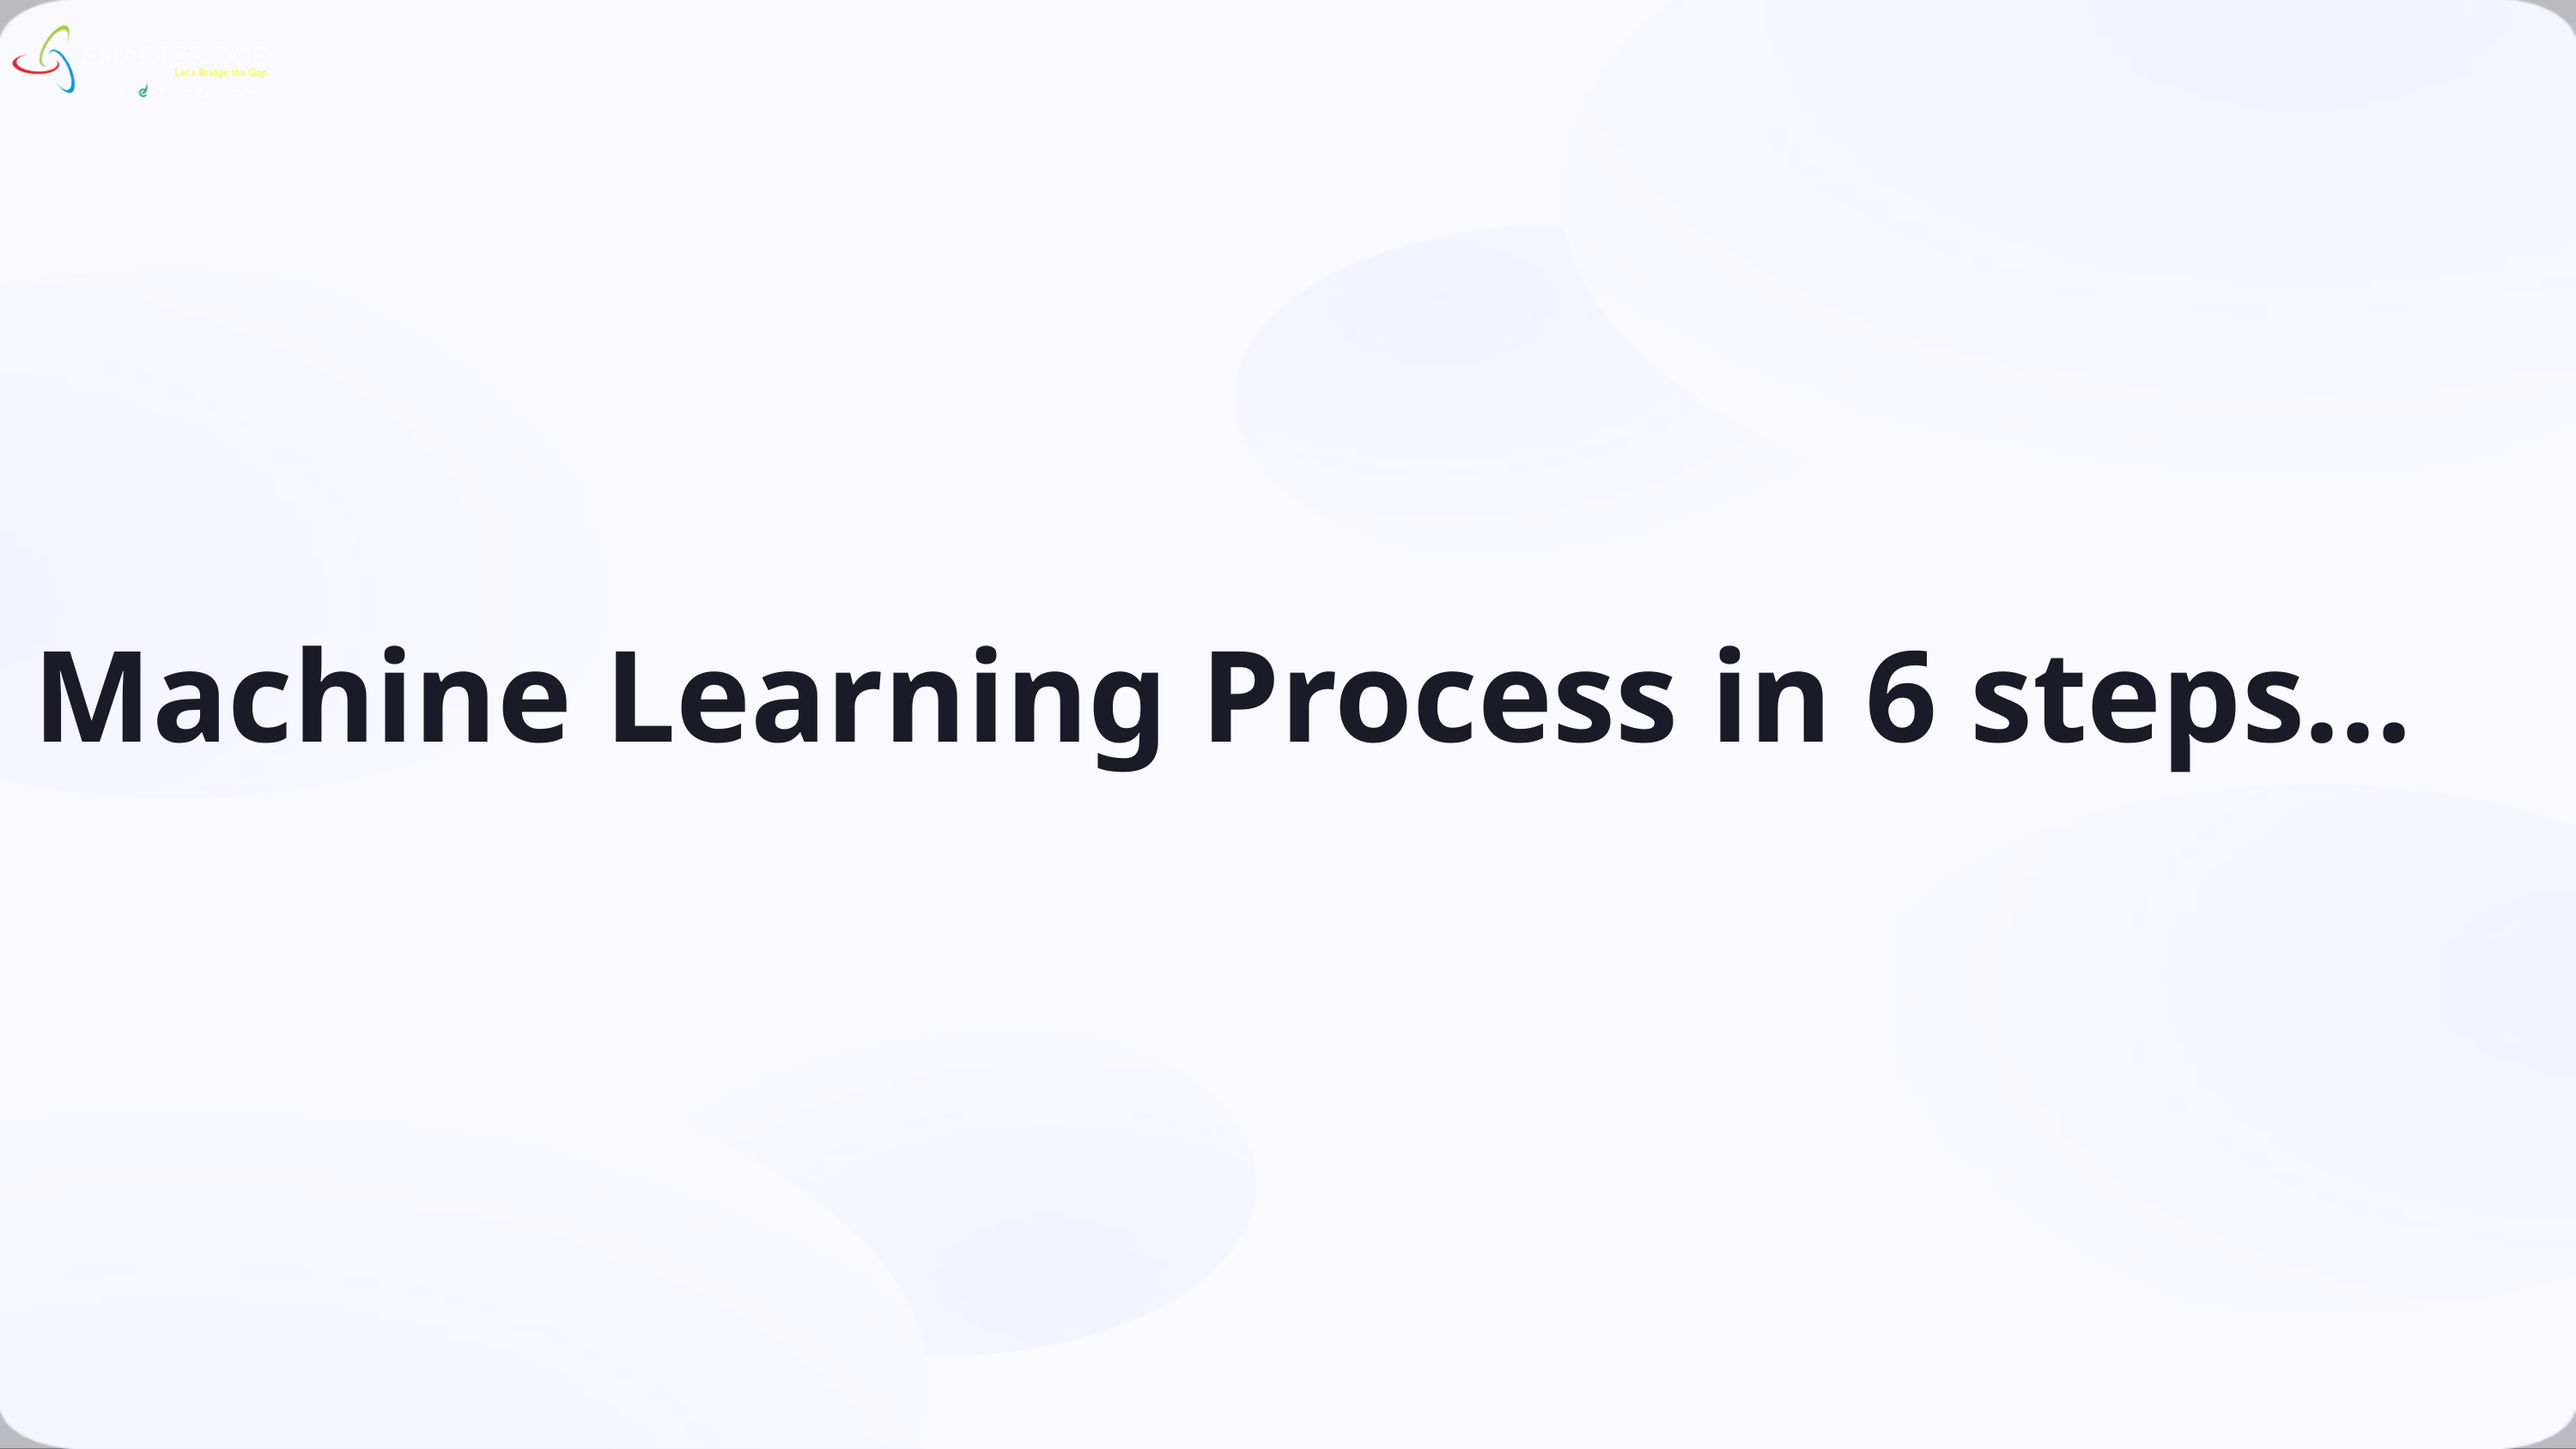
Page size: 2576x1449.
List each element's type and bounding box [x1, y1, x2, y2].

text_box [0, 0, 2576, 1449]
